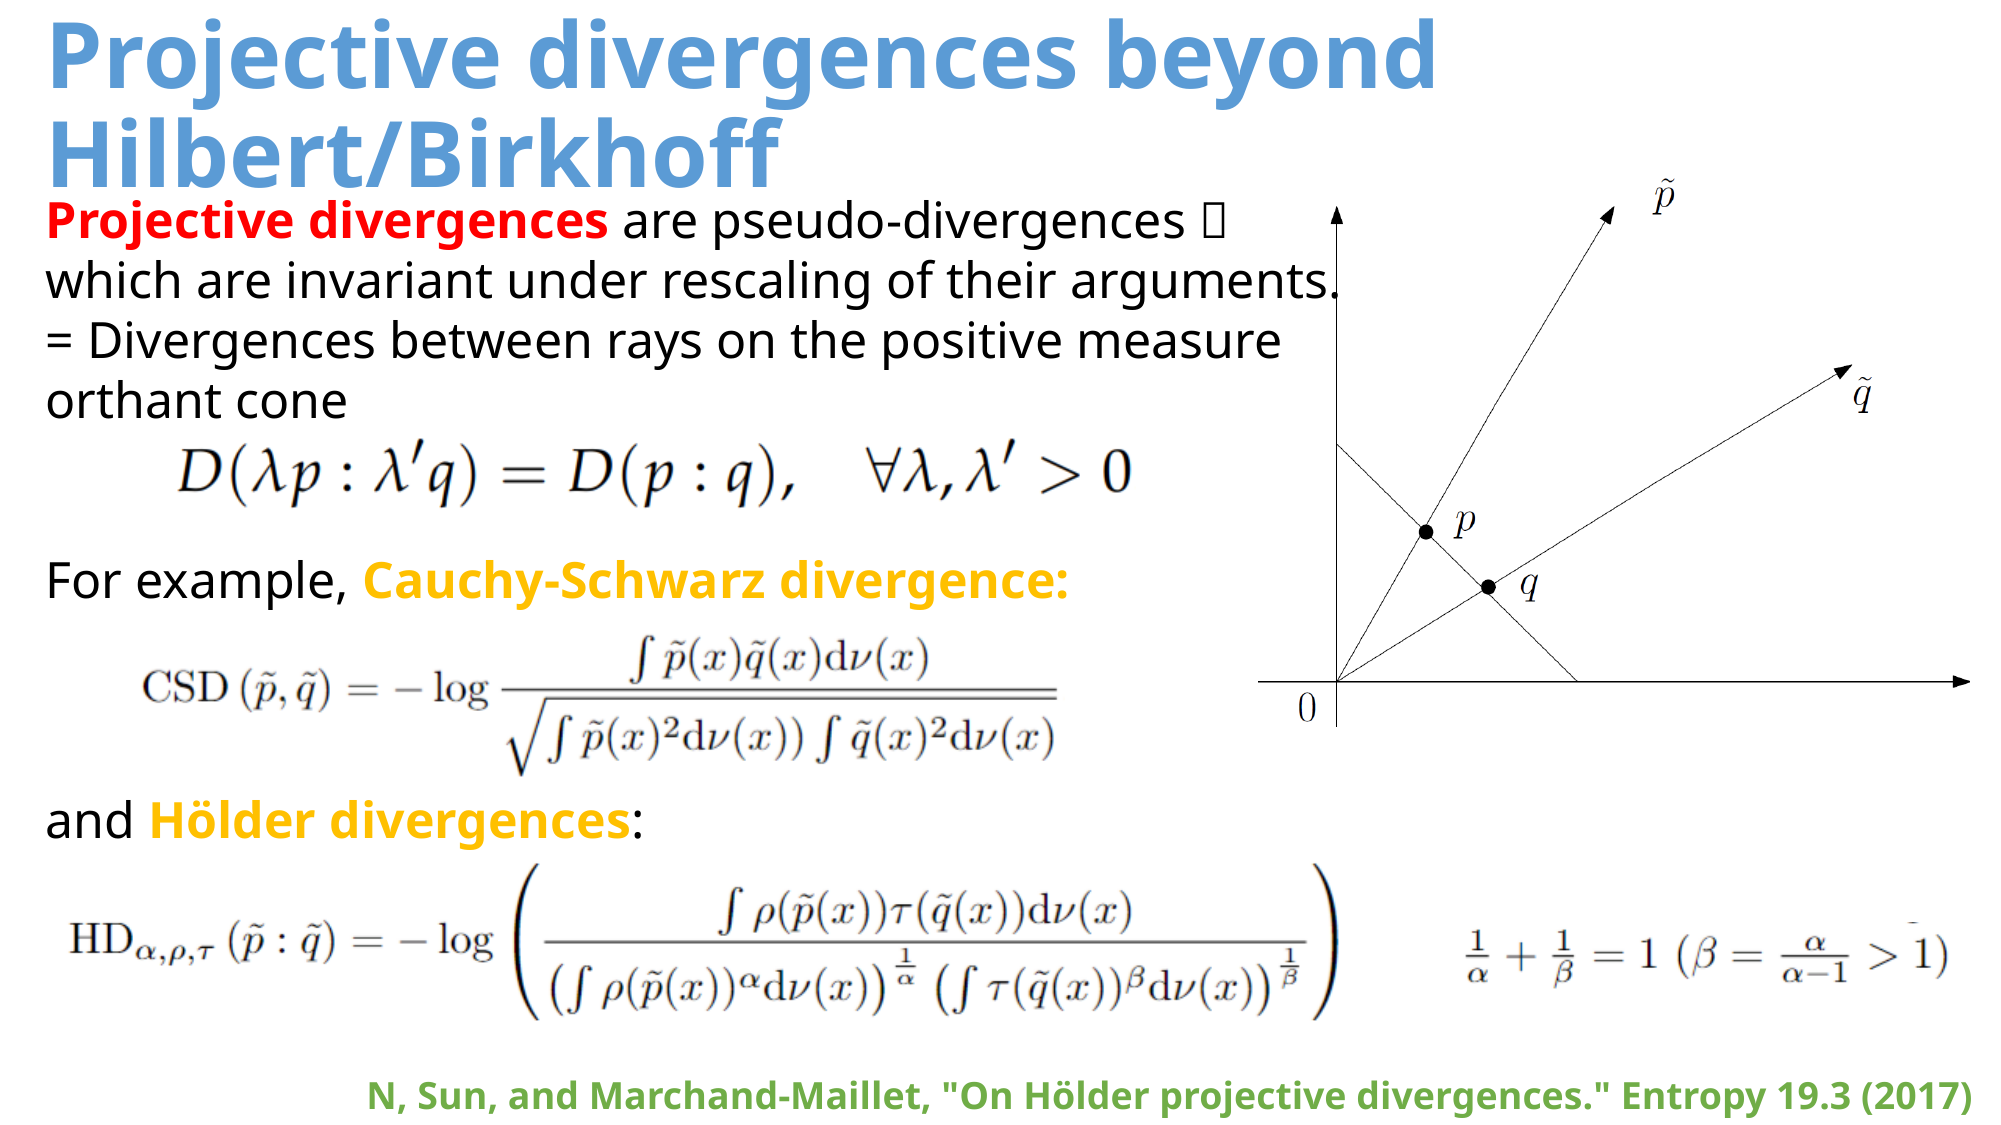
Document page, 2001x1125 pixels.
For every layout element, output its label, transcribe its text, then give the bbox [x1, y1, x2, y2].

picture [169, 430, 1136, 530]
picture [1258, 177, 1970, 727]
text_box N, Sun, and Marchand-Maillet, "On Hölder projective divergences." Entropy 19.3 (2017) [351, 1064, 2000, 1125]
title Projective divergences beyond Hilbert/Birkhoff [30, 0, 2000, 218]
picture [47, 856, 1348, 1031]
picture [121, 614, 1065, 786]
picture [1452, 922, 1953, 995]
text_box Projective divergences are pseudo-divergences  which are invariant under rescaling of their arguments. = Divergences between rays on the positive measure orthant cone For example, Cauchy-Schwarz divergence: and Hölder divergences: [30, 181, 1364, 927]
